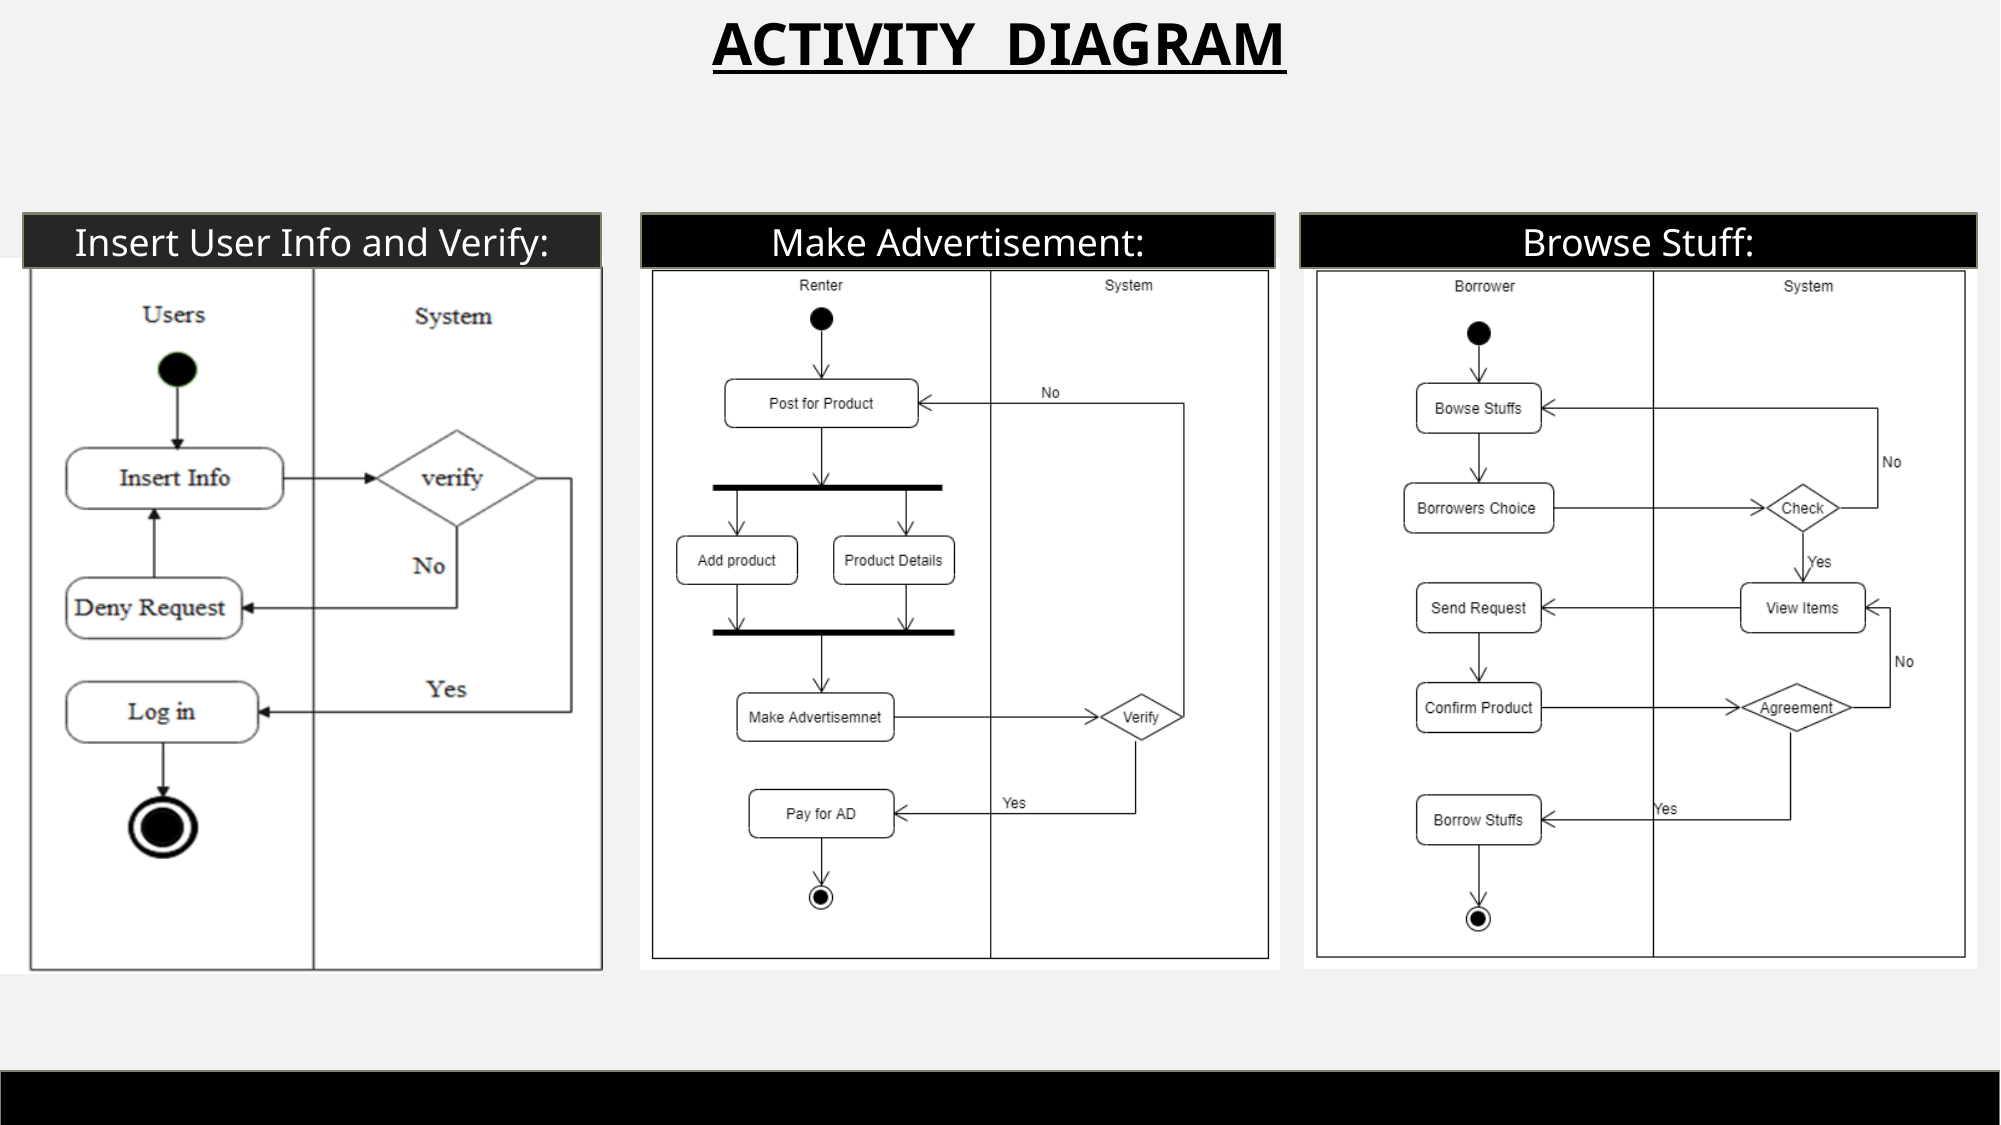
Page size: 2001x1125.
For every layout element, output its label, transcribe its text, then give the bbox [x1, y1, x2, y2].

text_box Browse Stuff: [1299, 212, 1978, 269]
picture [1304, 258, 1977, 969]
text_box ACTIVITY DIAGRAM [627, 0, 1373, 86]
text_box Make Advertisement: [640, 212, 1276, 258]
text_box [0, 1070, 2000, 1125]
picture [0, 258, 616, 988]
text_box Insert User Info and Verify: [22, 212, 602, 258]
picture [640, 258, 1280, 970]
